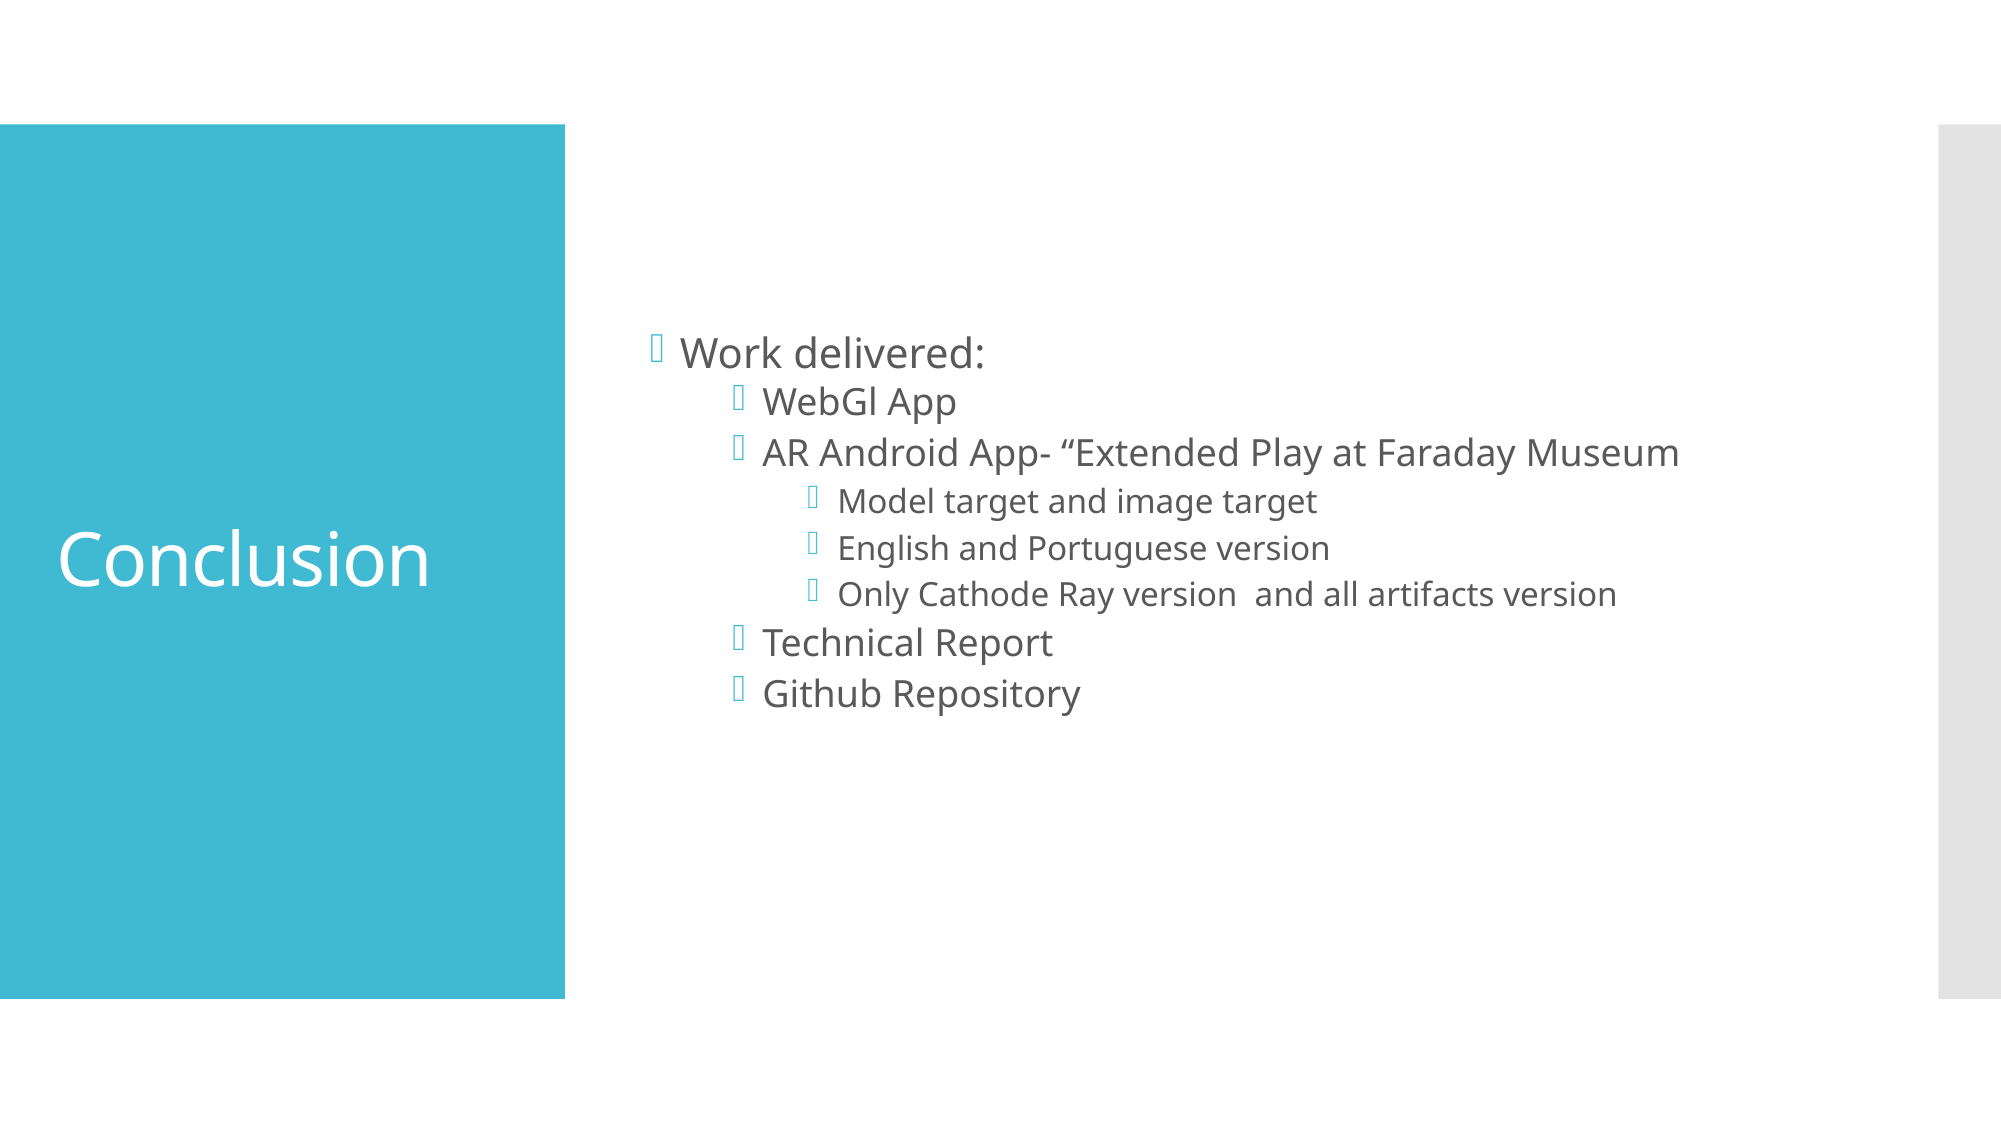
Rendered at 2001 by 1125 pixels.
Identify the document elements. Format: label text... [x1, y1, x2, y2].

list Work delivered: WebGl App AR Android App- “Extended Play at Faraday Museum Model target and image target English and Portuguese version Only Cathode Ray version and all artifacts version Technical Report Github Repository [634, 141, 1835, 982]
title Conclusion [41, 184, 525, 940]
